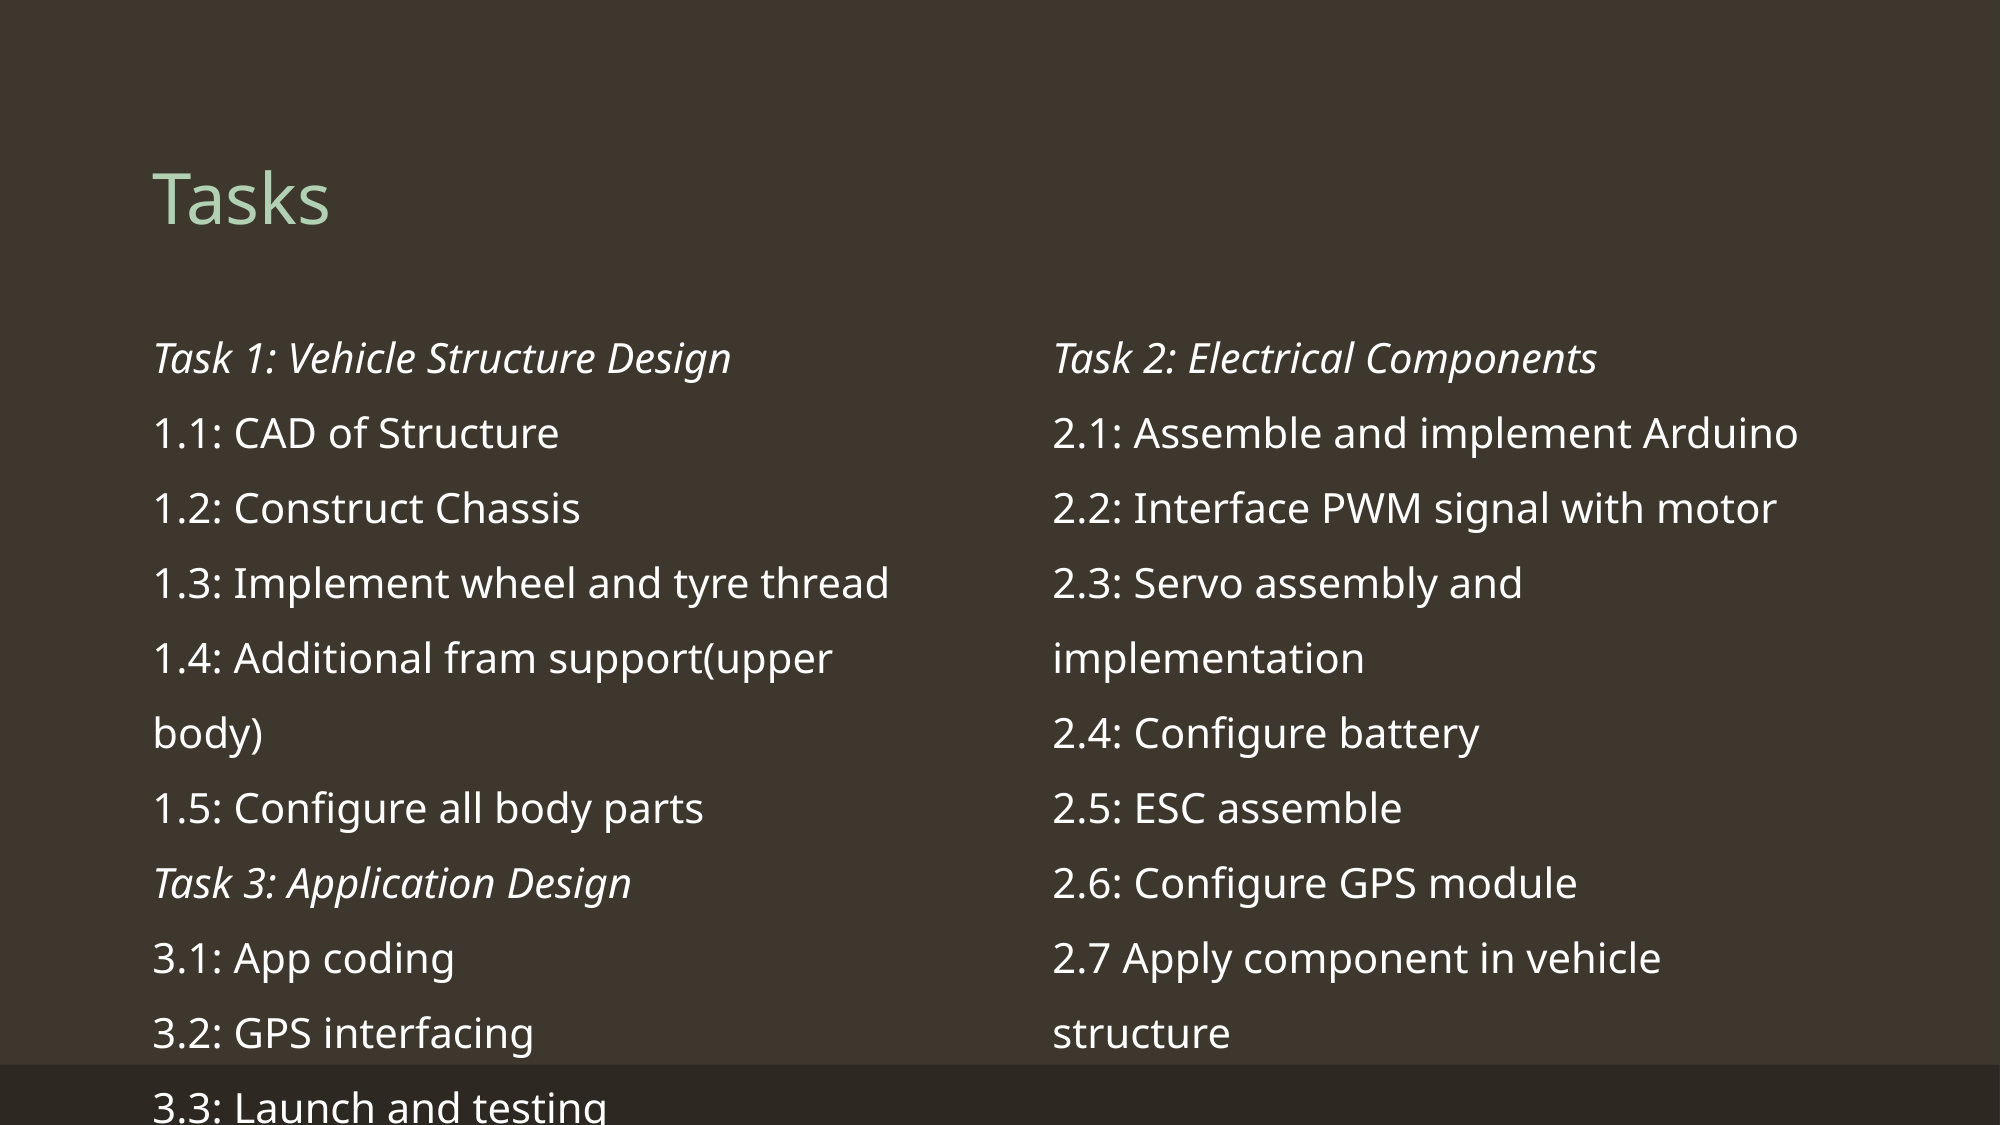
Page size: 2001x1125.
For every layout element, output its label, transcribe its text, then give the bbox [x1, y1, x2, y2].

list Task 1: Vehicle Structure Design 1.1: CAD of Structure 1.2: Construct Chassis 1.3: Implement wheel and tyre thread 1.4: Additional fram support(upper body) 1.5: Configure all body parts Task 3: Application Design 3.1: App coding 3.2: GPS interfacing 3.3: Launch and testing [137, 299, 963, 1014]
list Task 2: Electrical Components 2.1: Assemble and implement Arduino 2.2: Interface PWM signal with motor 2.3: Servo assembly and implementation 2.4: Configure battery 2.5: ESC assemble 2.6: Configure GPS module 2.7 Apply component in vehicle structure [1037, 299, 1863, 1014]
title Tasks [137, 59, 1863, 248]
